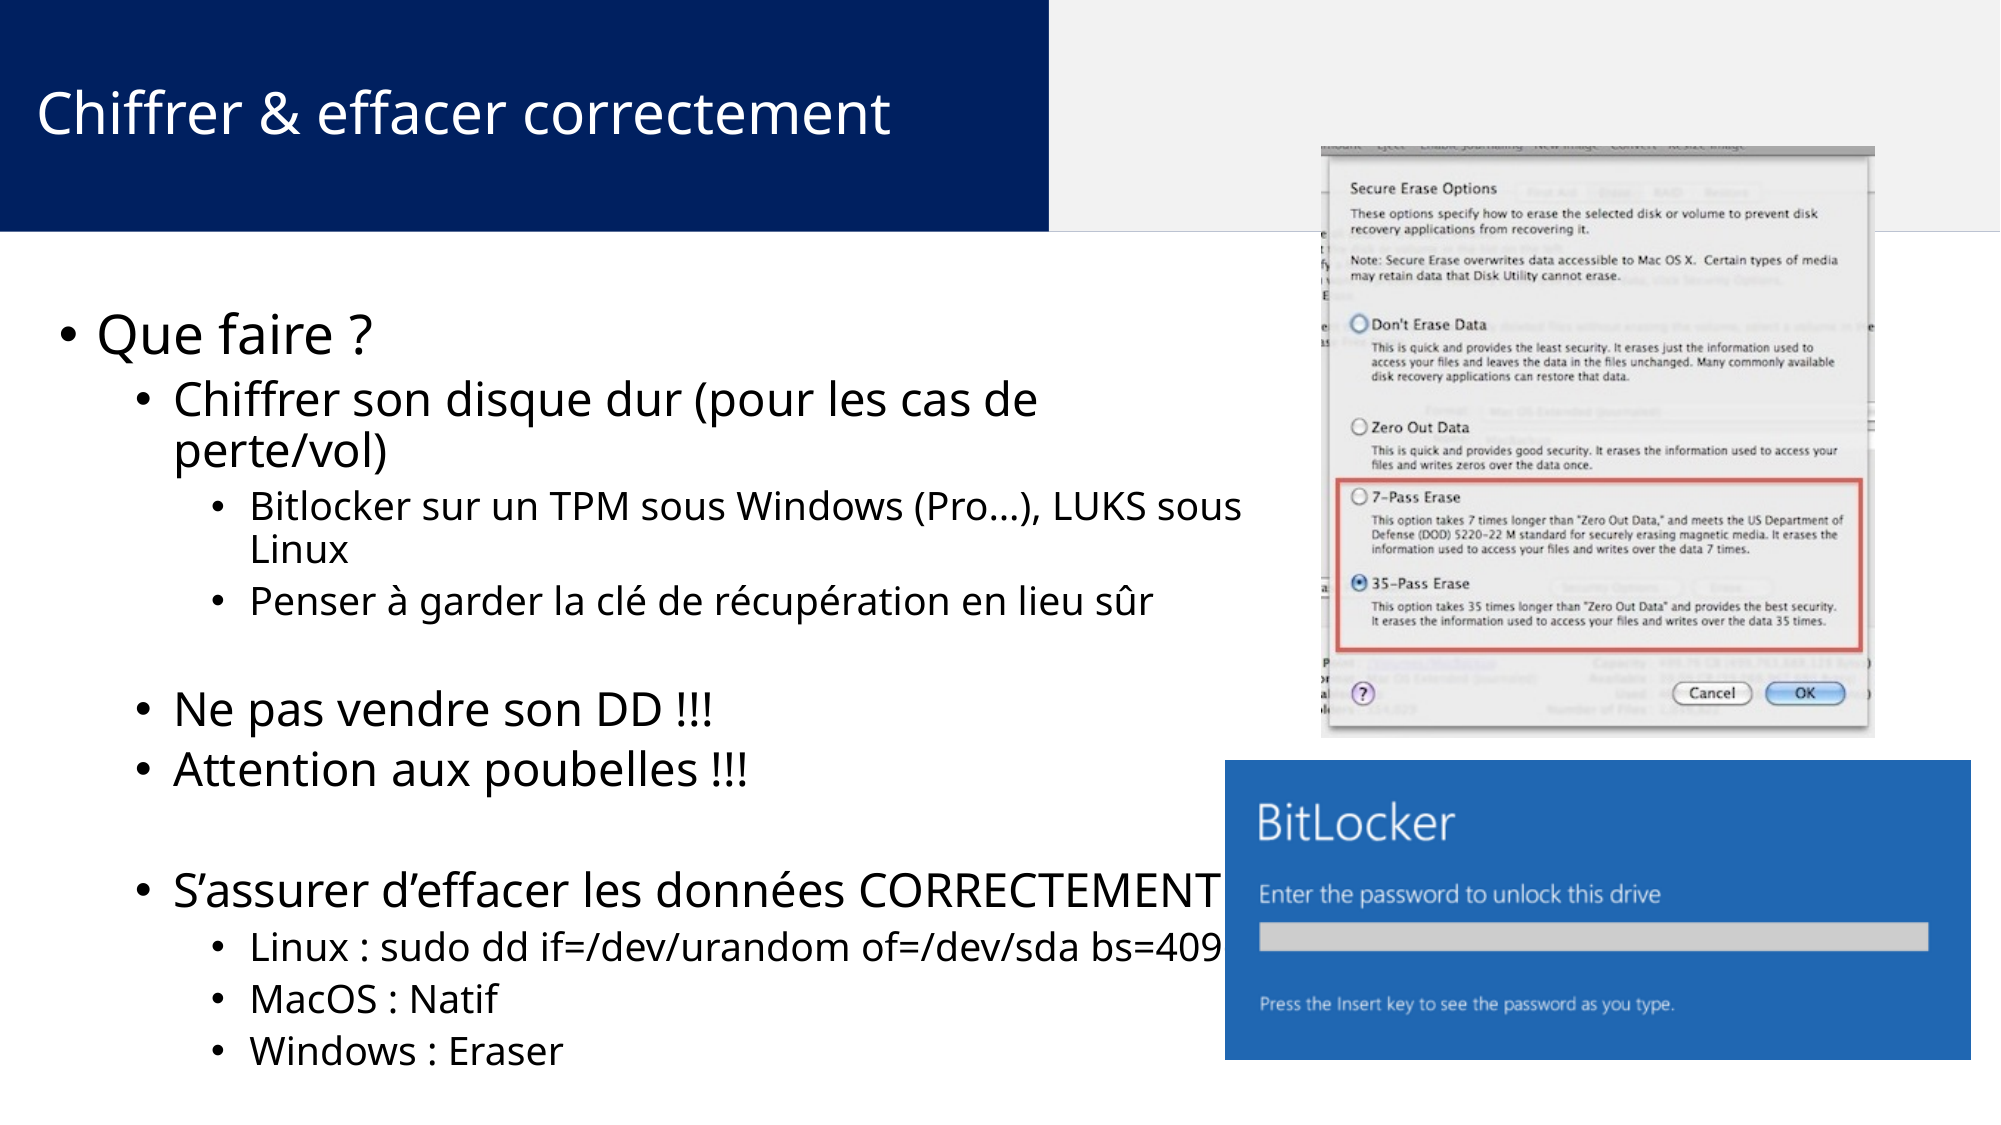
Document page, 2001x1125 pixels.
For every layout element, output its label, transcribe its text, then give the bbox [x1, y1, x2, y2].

picture [1321, 146, 1875, 738]
text_box Que faire ? Chiffrer son disque dur (pour les cas de perte/vol) Bitlocker sur un TPM sous Windows (Pro…), LUKS sous Linux Penser à garder la clé de récupération en lieu sûr Ne pas vendre son DD !!! Attention aux poubelles !!! S’assurer d’effacer les données CORRECTEMENT Linux : sudo dd if=/dev/urandom of=/dev/sda bs=4096 MacOS : Natif Windows : Eraser [43, 299, 1275, 1084]
picture [1225, 760, 1971, 1060]
list Chiffrer & effacer correctement [21, 24, 1094, 207]
